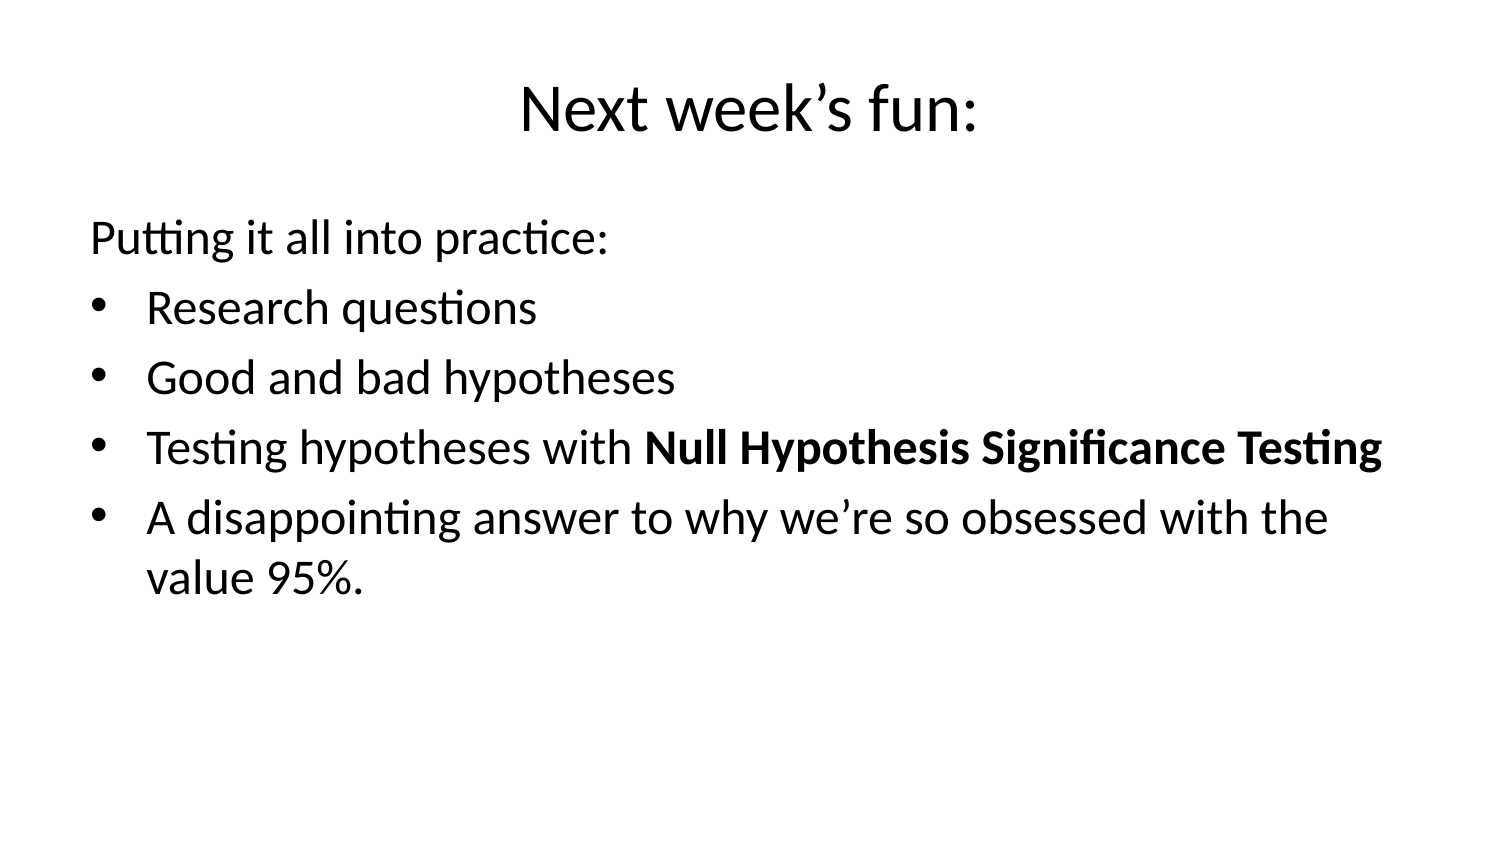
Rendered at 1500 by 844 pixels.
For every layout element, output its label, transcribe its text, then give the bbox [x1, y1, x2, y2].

list Putting it all into practice: Research questions Good and bad hypotheses Testing hypotheses with Null Hypothesis Significance Testing A disappointing answer to why we’re so obsessed with the value 95%. [75, 196, 1425, 754]
title Next week’s fun: [75, 33, 1425, 175]
